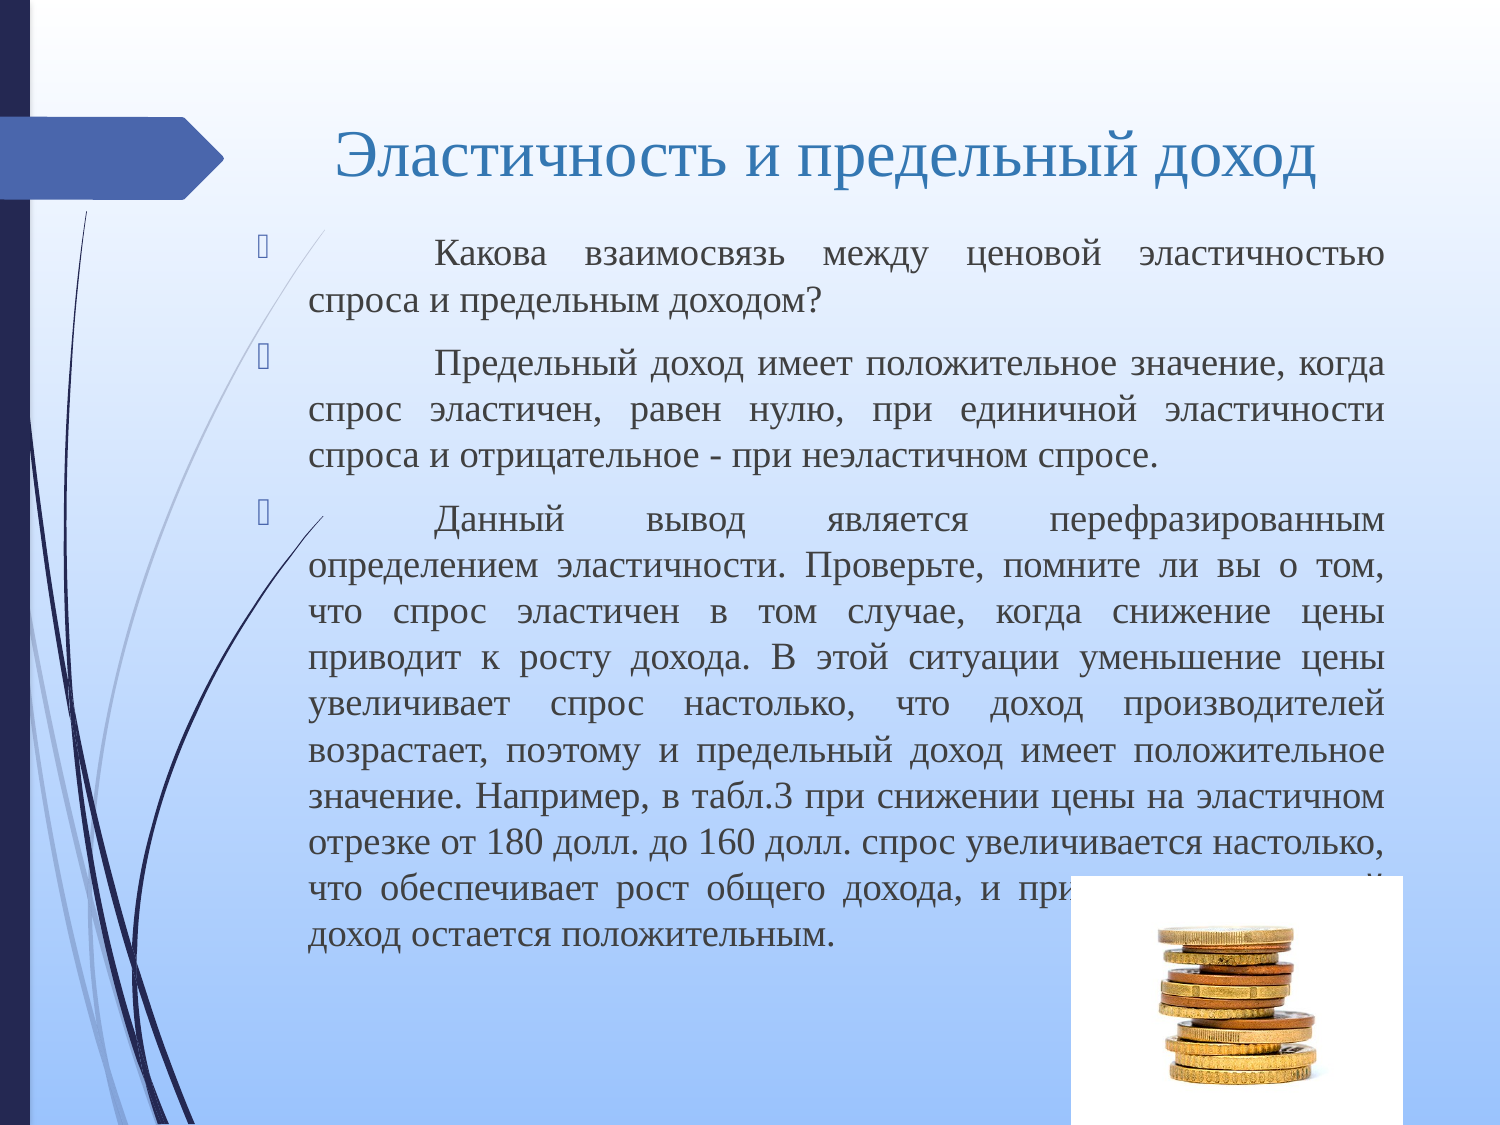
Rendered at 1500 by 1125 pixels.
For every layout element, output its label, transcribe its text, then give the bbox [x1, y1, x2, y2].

title Эластичность и предельный доход [319, 102, 1400, 219]
picture [1071, 876, 1403, 1125]
list Какова взаимосвязь между ценовой эластичностью спроса и предельным доходом? Предельный доход имеет положительное значение, когда спрос эластичен, равен нулю, при единичной эластичности спроса и отрицательное - при неэластичном спросе. Данный вывод является перефразированным определением эластичности. Проверьте, помните ли вы о том, что спрос эластичен в том случае, когда снижение цены приводит к росту дохода. В этой ситуации уменьшение цены увеличивает спрос настолько, что доход производителей возрастает, поэтому и предельный доход имеет положительное значение. Например, в табл.3 при снижении цены на эластичном отрезке от 180 долл. до 160 долл. спрос увеличивается настолько, что обеспечивает рост общего дохода, и при этом предельный доход остается положительным. [242, 219, 1400, 970]
